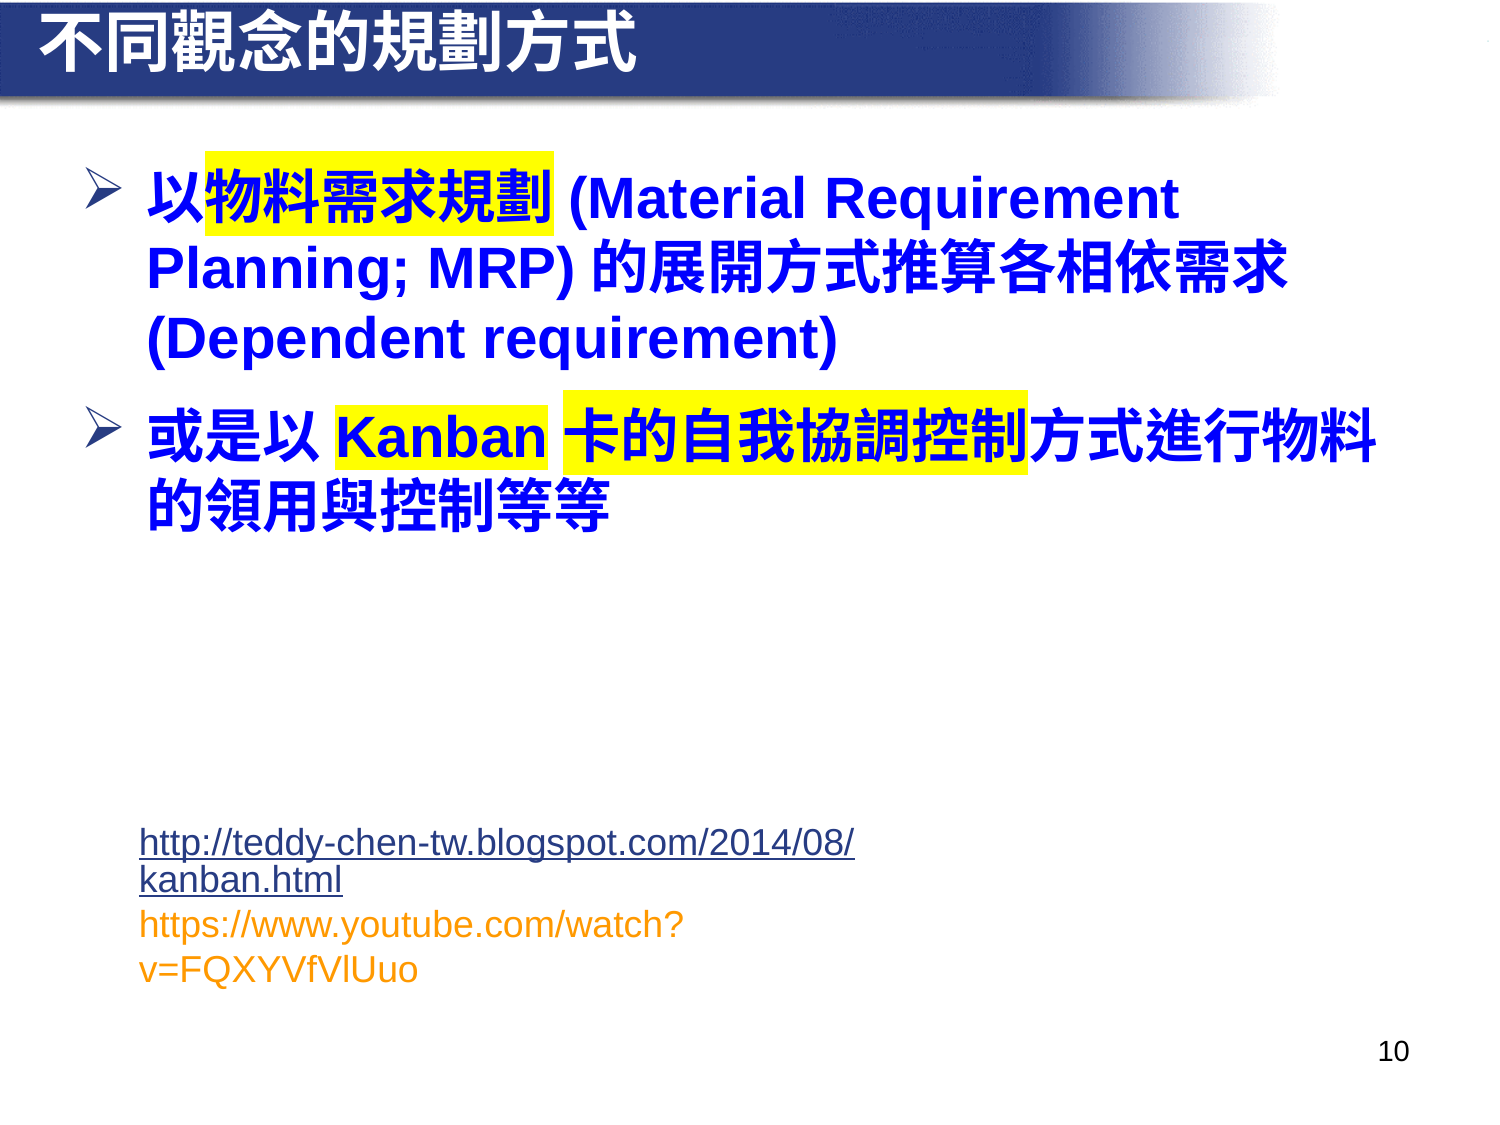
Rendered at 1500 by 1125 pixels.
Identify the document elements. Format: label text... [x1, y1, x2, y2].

list 以物料需求規劃(Material Requirement Planning; MRP)的展開方式推算各相依需求(Dependent requirement) 或是以Kanban卡的自我協調控制方式進行物料的領用與控制等等 [80, 160, 1381, 657]
title 不同觀念的規劃方式 [37, 0, 1163, 93]
text_box http://teddy-chen-tw.blogspot.com/2014/08/kanban.html https://www.youtube.com/watch?v=FQXYVfVlUuo [123, 810, 876, 961]
slide_number 10 [1074, 1024, 1425, 1103]
picture [0, 0, 1500, 114]
